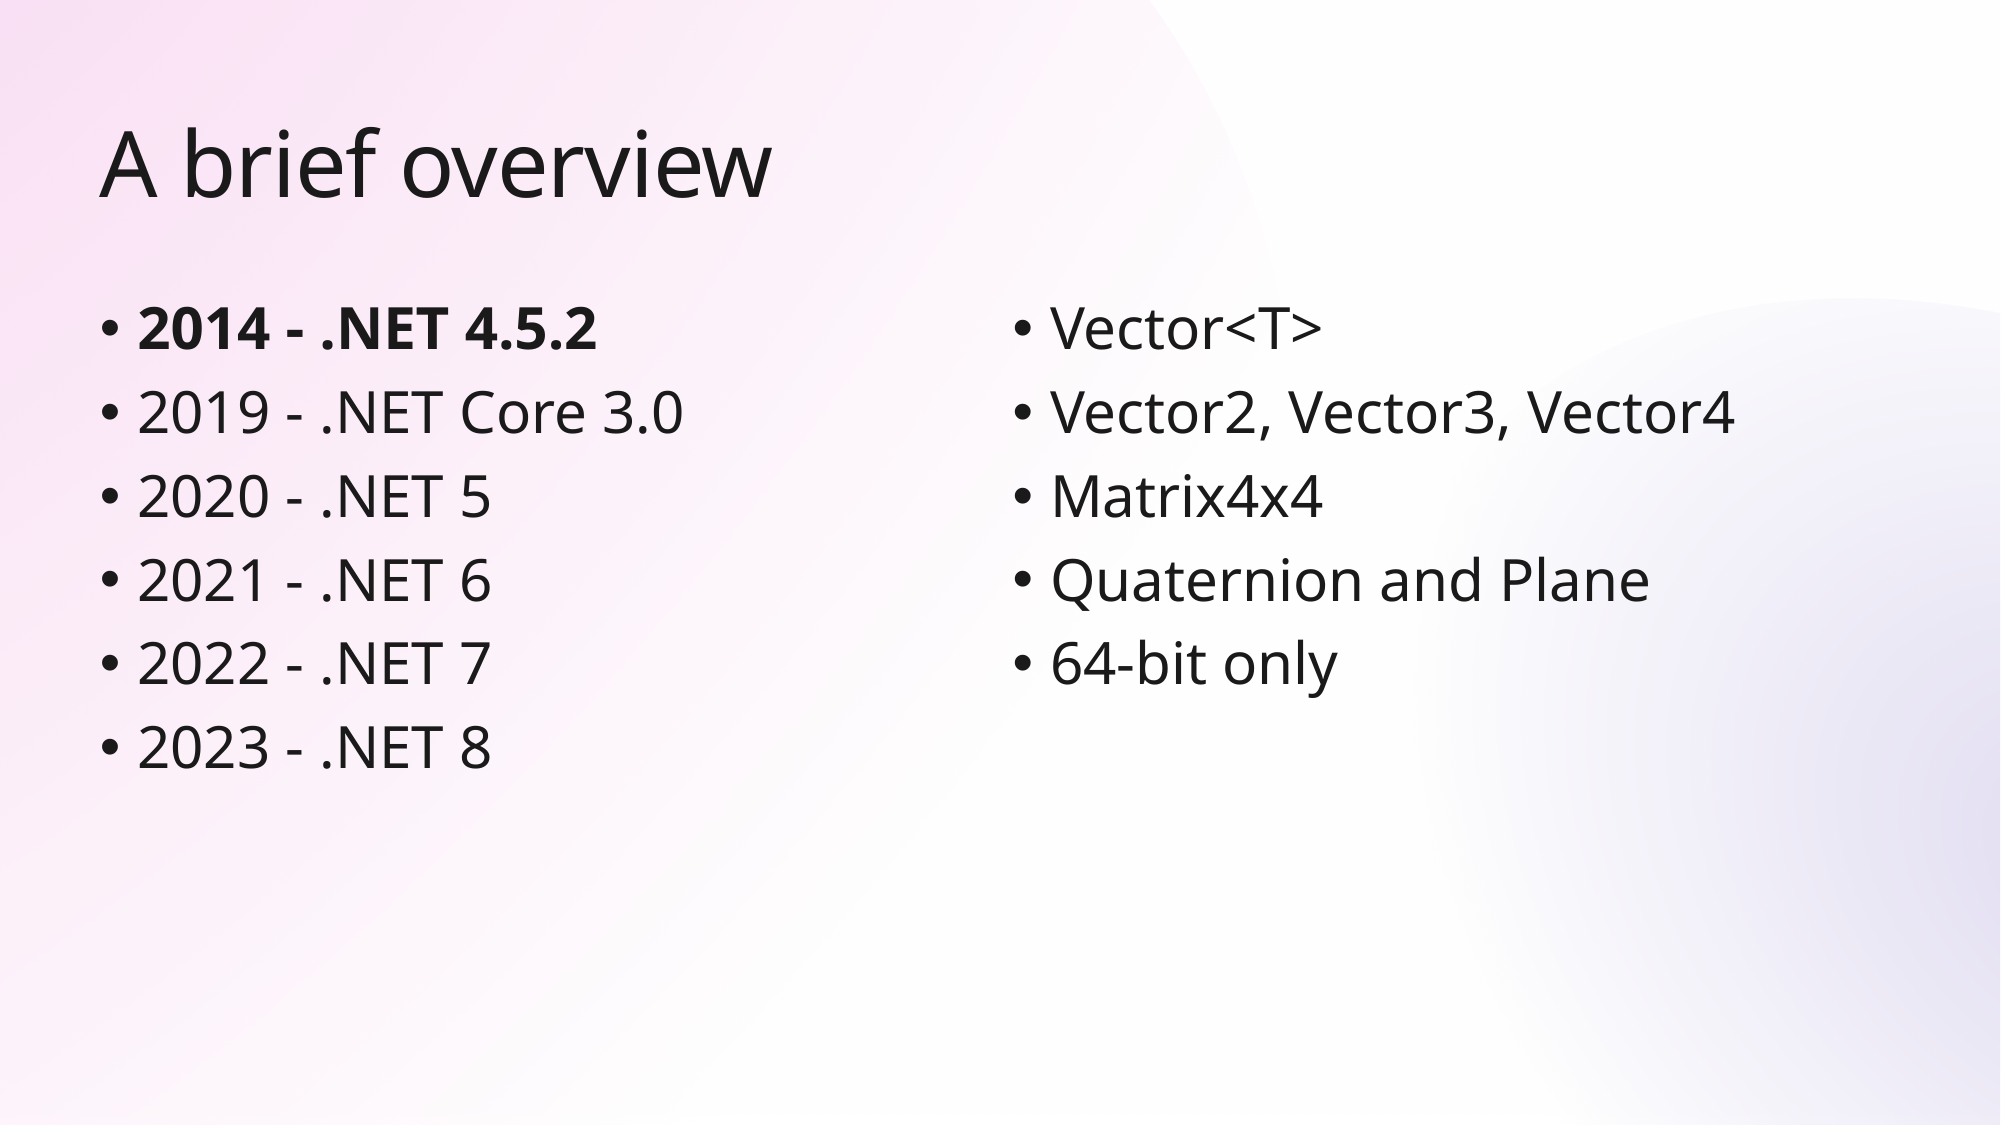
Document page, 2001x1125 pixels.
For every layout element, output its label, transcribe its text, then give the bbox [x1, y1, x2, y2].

title A brief overview [99, 99, 1900, 235]
picture [0, 0, 2001, 1125]
list Vector<T> Vector2, Vector3, Vector4 Matrix4x4 Quaternion and Plane 64-bit only [1012, 299, 1900, 1014]
list 2014 - .NET 4.5.2 2019 - .NET Core 3.0 2020 - .NET 5 2021 - .NET 6 2022 - .NET 7 2023 - .NET 8 [99, 299, 988, 1014]
